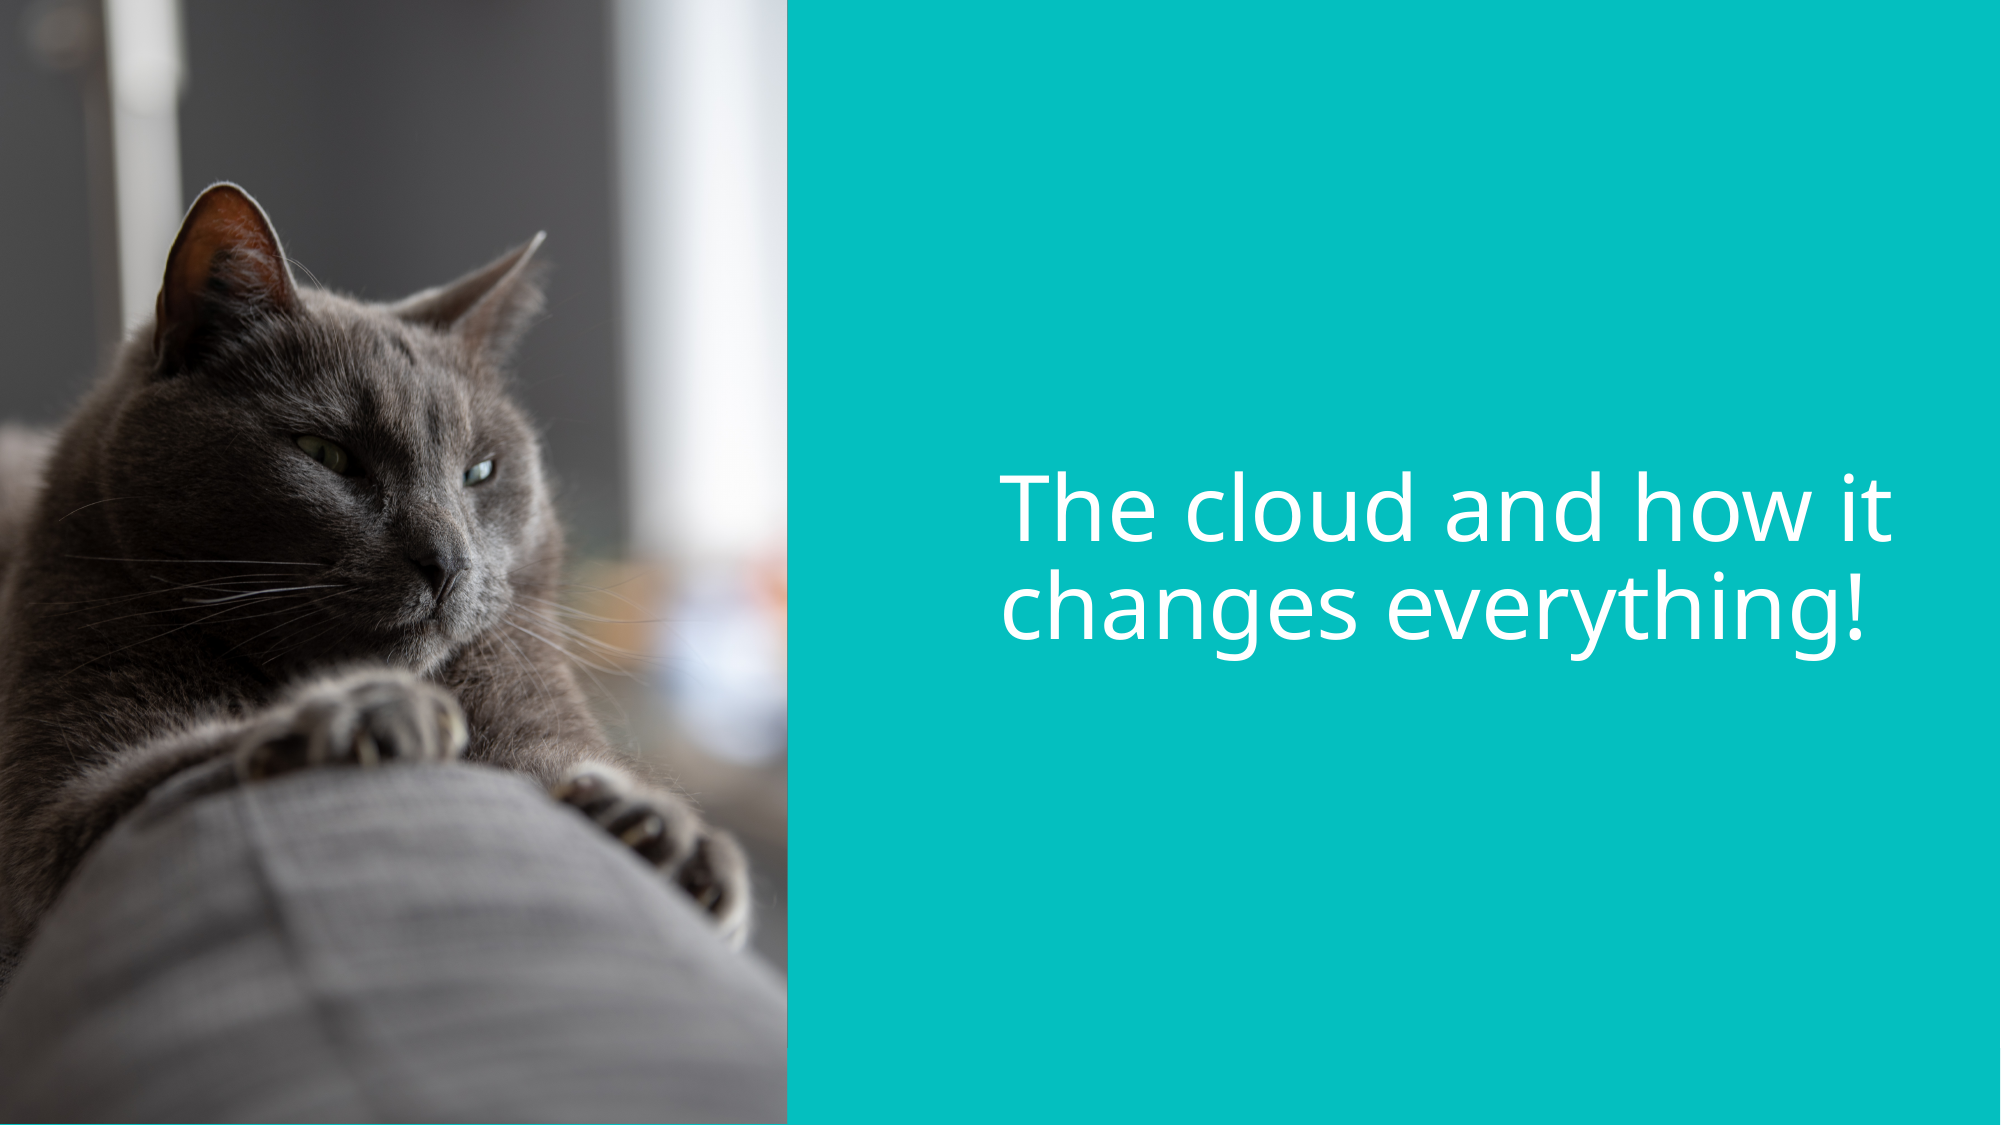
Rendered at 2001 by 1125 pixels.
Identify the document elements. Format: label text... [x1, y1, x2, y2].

title The cloud and how it changes everything! [788, 0, 2000, 1124]
picture [0, 0, 788, 1124]
